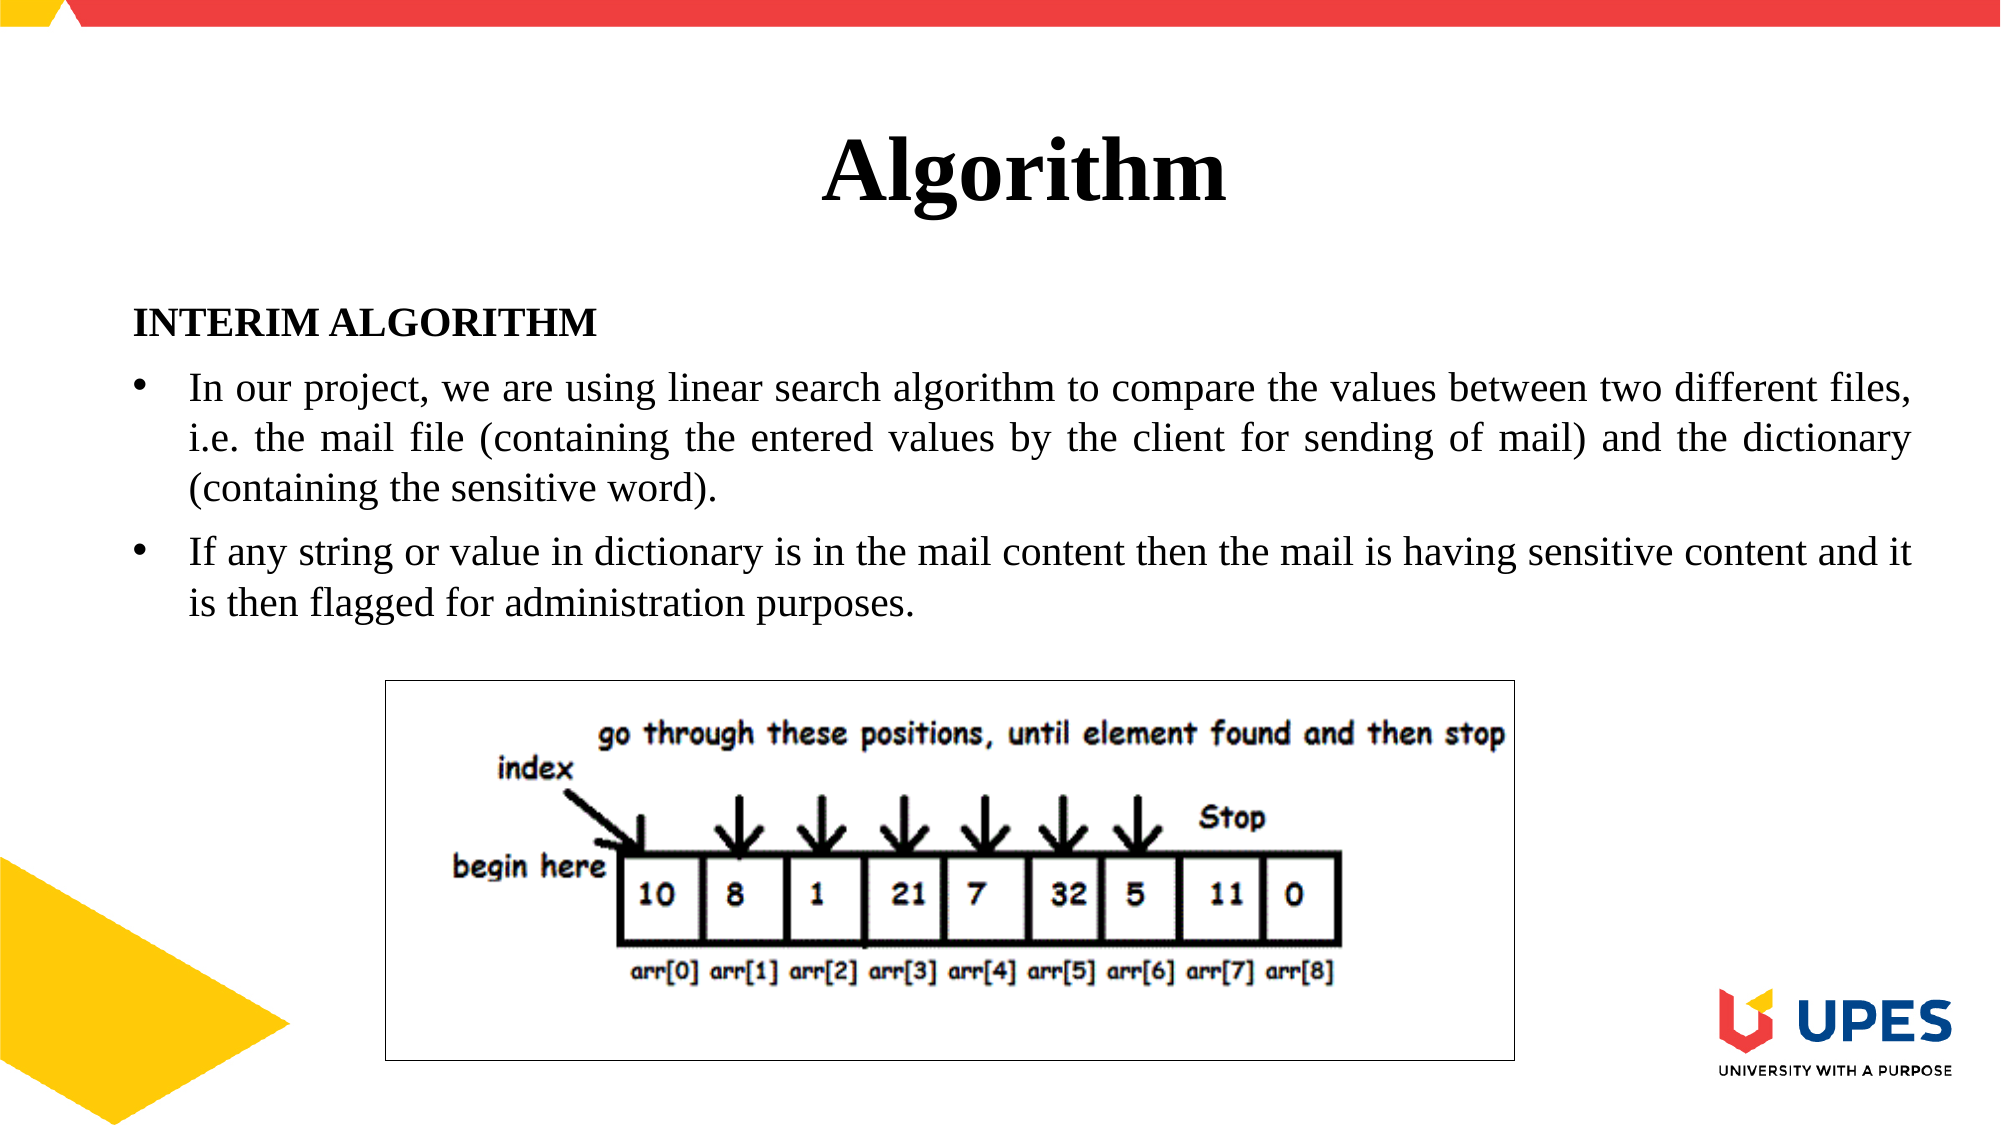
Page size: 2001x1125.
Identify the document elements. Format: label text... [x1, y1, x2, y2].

picture [0, 0, 2001, 1125]
title Algorithm [124, 69, 1926, 259]
list INTERIM ALGORITHM In our project, we are using linear search algorithm to compare the values between two different files, i.e. the mail file (containing the entered values by the client for sending of mail) and the dictionary (containing the sensitive word). If any string or value in dictionary is in the mail content then the mail is having sensitive content and it is then flagged for administration purposes. [124, 286, 1922, 658]
